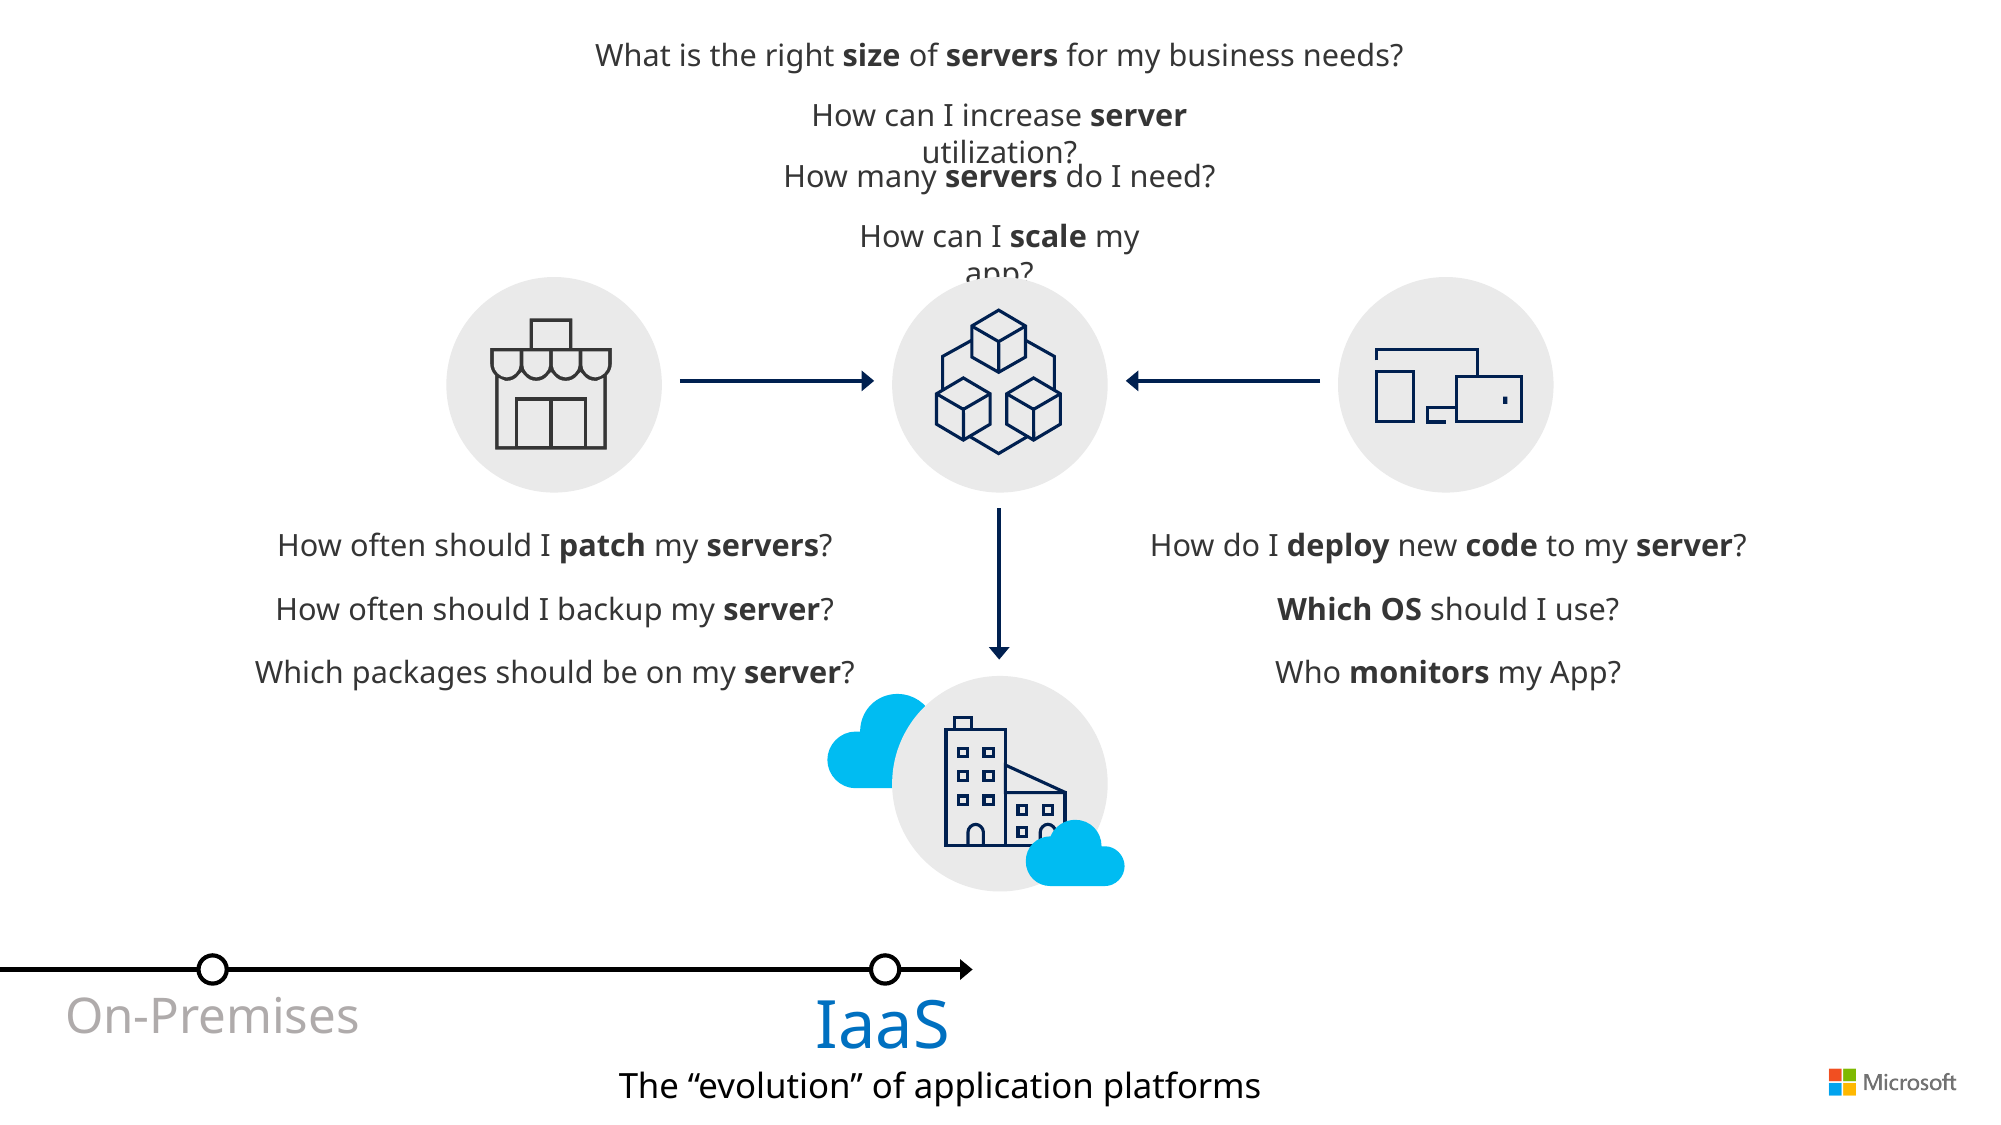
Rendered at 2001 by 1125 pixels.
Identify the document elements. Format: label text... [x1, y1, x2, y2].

text_box How often should I backup my server? [260, 582, 849, 634]
text_box [198, 970, 228, 985]
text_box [892, 276, 1108, 493]
text_box Which packages should be on my server? [232, 645, 877, 698]
text_box [198, 954, 228, 969]
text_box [446, 276, 662, 493]
picture [1811, 1052, 1974, 1112]
text_box IaaS [786, 967, 980, 1060]
text_box What is the right size of servers for my business needs? [541, 28, 1458, 81]
text_box How many servers do I need? [688, 149, 1310, 201]
text_box Who monitors my App? [1112, 645, 1784, 698]
text_box [827, 694, 892, 789]
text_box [1337, 276, 1554, 493]
text_box On-Premises [36, 972, 390, 1068]
text_box [870, 970, 900, 985]
text_box [1108, 846, 1125, 886]
text_box [870, 954, 900, 969]
text_box How do I deploy new code to my server? [1050, 518, 1846, 570]
text_box How can I increase server utilization? [730, 88, 1269, 178]
text_box The “evolution” of application platforms [603, 1060, 1383, 1114]
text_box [892, 675, 1108, 892]
text_box How often should I patch my servers? [247, 518, 862, 570]
text_box How can I scale my app? [814, 209, 1184, 298]
text_box Which OS should I use? [1244, 582, 1652, 634]
